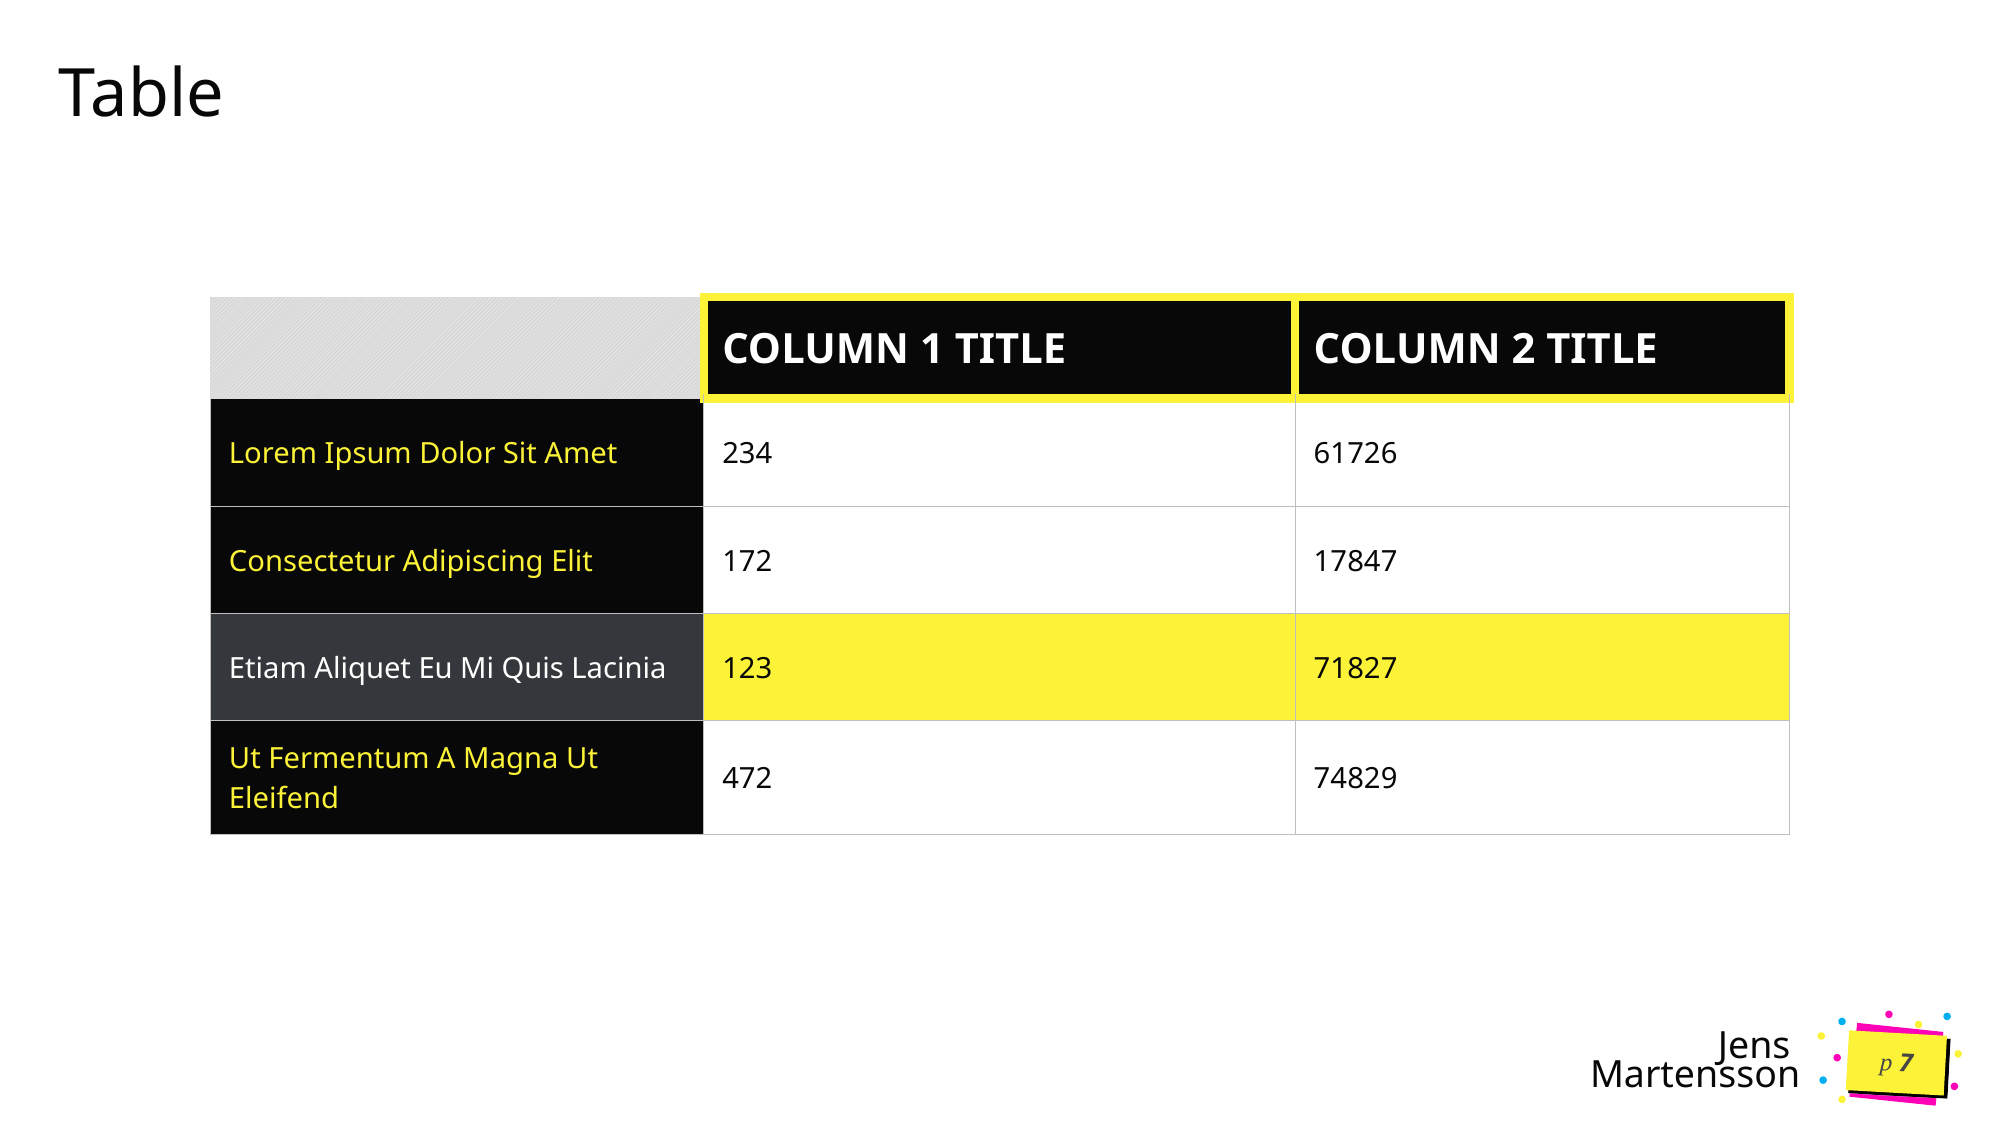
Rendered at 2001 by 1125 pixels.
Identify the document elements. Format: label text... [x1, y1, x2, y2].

table_cell Ut Fermentum A Magna Ut Eleifend [211, 721, 703, 834]
table_cell 472 [704, 721, 1295, 834]
table_cell 71827 [1296, 614, 1789, 720]
title Table [59, 59, 1942, 148]
table_cell 123 [704, 614, 1295, 720]
table_cell 61726 [1296, 403, 1789, 506]
table_cell Etiam Aliquet Eu Mi Quis Lacinia [211, 614, 703, 720]
table_cell Lorem Ipsum Dolor Sit Amet [211, 399, 703, 506]
table_cell 172 [704, 507, 1295, 613]
table_cell 234 [704, 403, 1295, 506]
table_cell Consectetur Adipiscing Elit [211, 507, 703, 613]
table_header COLUMN 2 TITLE [1299, 301, 1785, 394]
table_header [210, 297, 700, 399]
table_cell 74829 [1296, 721, 1789, 834]
table_header COLUMN 1 TITLE [708, 301, 1291, 394]
slide_number p 7 [1845, 1030, 1947, 1096]
table_cell 17847 [1296, 507, 1789, 613]
